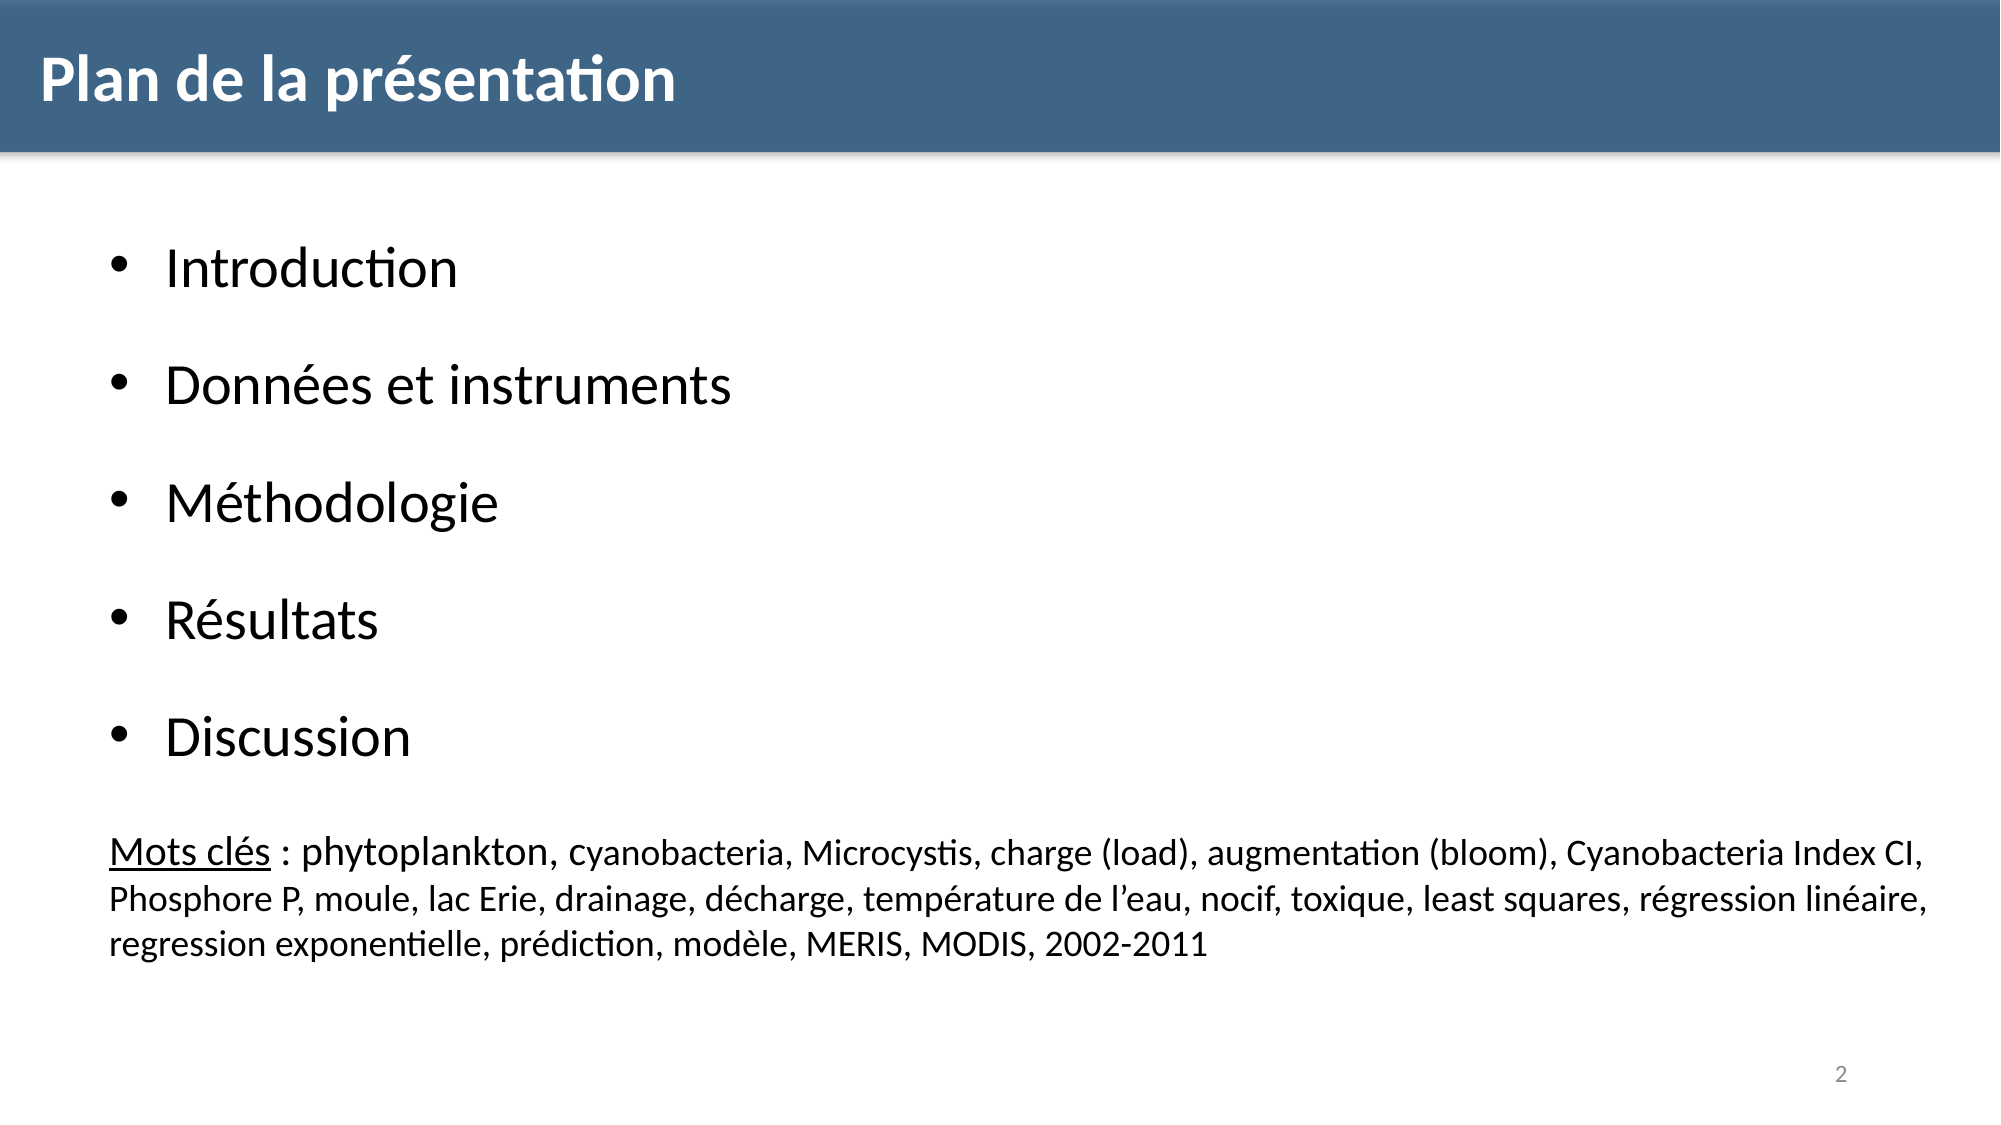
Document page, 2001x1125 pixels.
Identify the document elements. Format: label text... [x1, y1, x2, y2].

slide_number 2 [1412, 1042, 1863, 1103]
text_box Mots clés : phytoplankton, cyanobacteria, Microcystis, charge (load), augmentation (bloom), Cyanobacteria Index CI, Phosphore P, moule, lac Erie, drainage, décharge, température de l’eau, nocif, toxique, least squares, régression linéaire, regression exponentielle, prédiction, modèle, MERIS, MODIS, 2002-2011 [94, 816, 1969, 972]
text_box [0, 0, 2000, 153]
text_box Introduction Données et instruments Méthodologie Résultats Discussion [94, 186, 1837, 776]
text_box Plan de la présentation [25, 34, 2000, 122]
